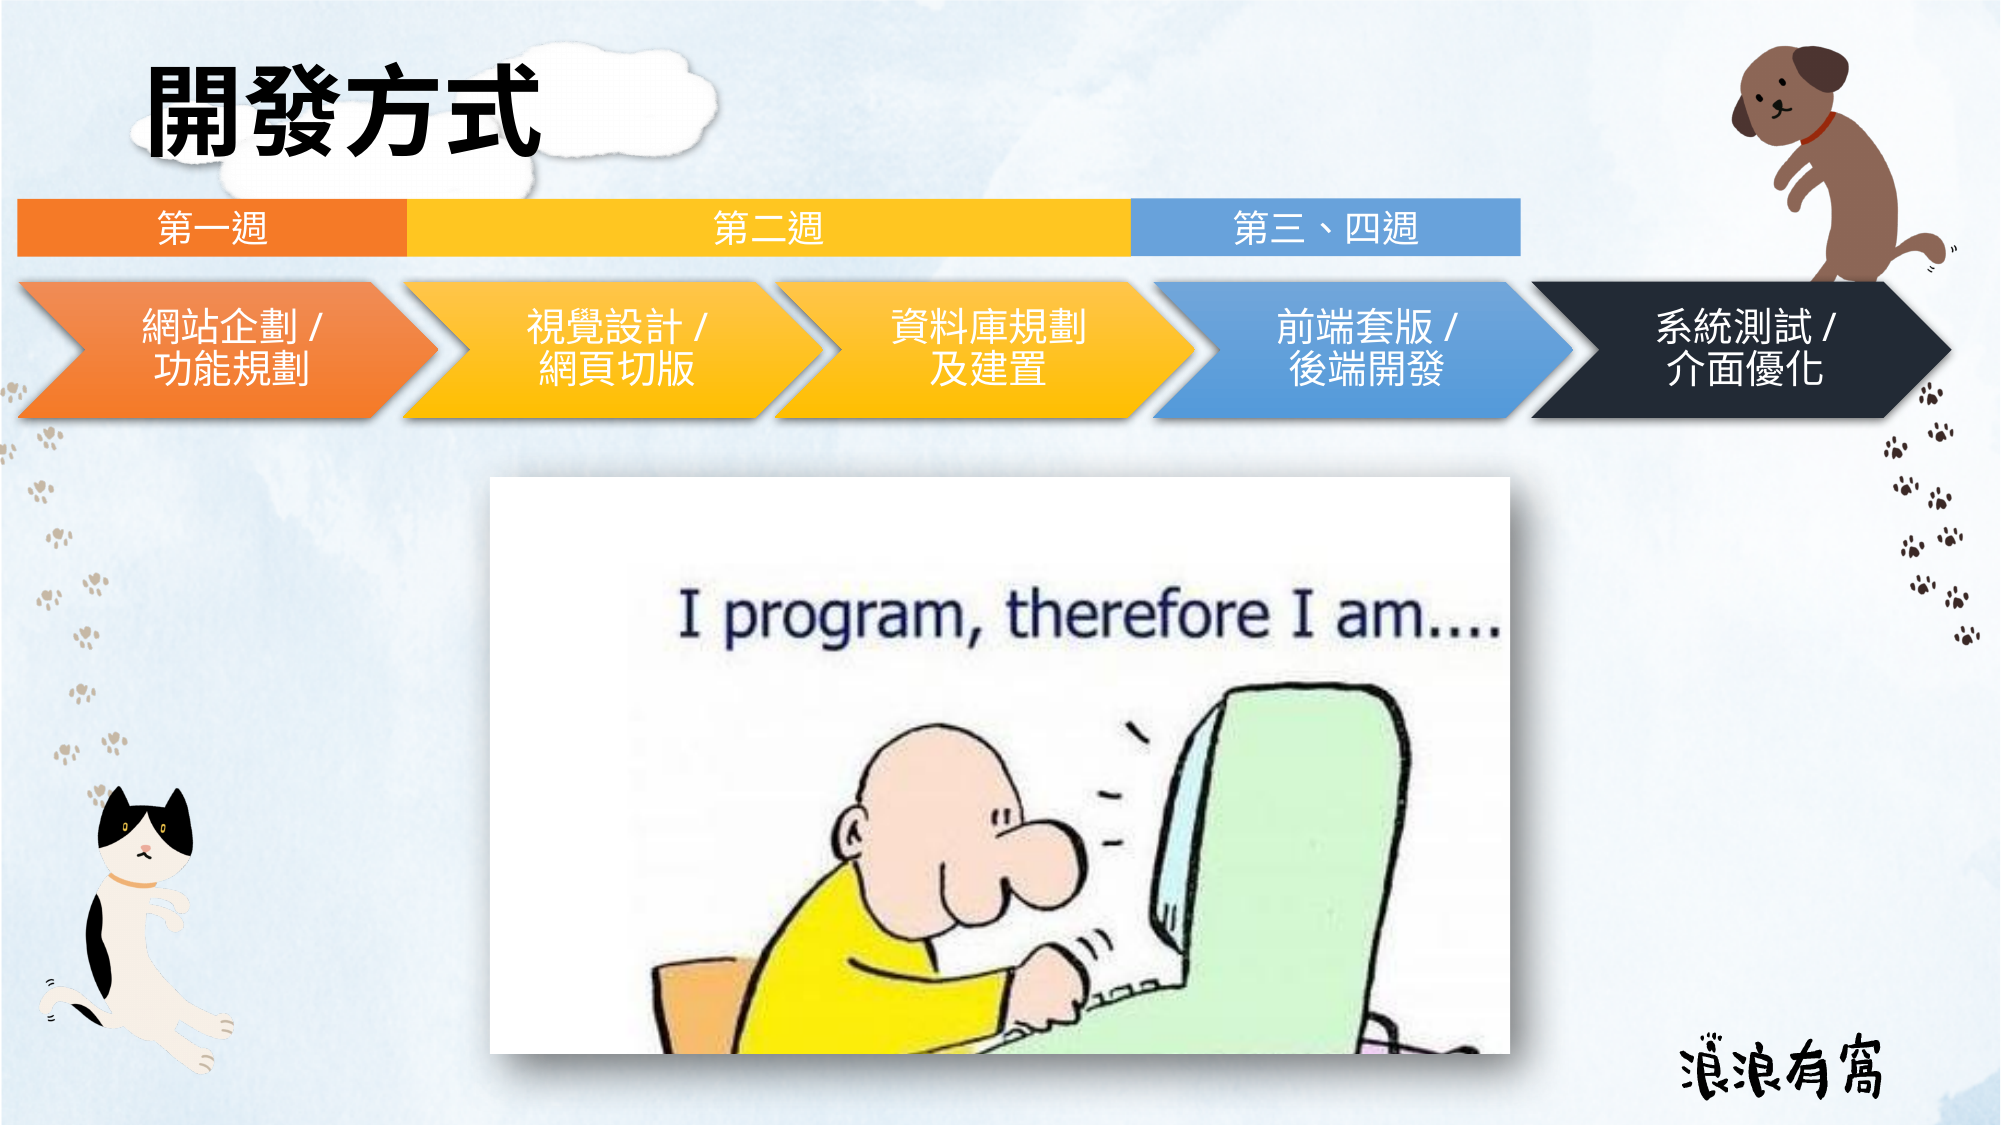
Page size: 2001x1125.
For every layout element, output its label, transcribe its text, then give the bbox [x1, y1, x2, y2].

text_box 第三、四週 [1130, 197, 1522, 257]
text_box 開發方式 [128, 41, 2000, 177]
text_box 第二週 [406, 198, 1132, 258]
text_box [17, 281, 1953, 418]
text_box 第一週 [16, 198, 406, 258]
picture [0, 1, 2001, 1125]
